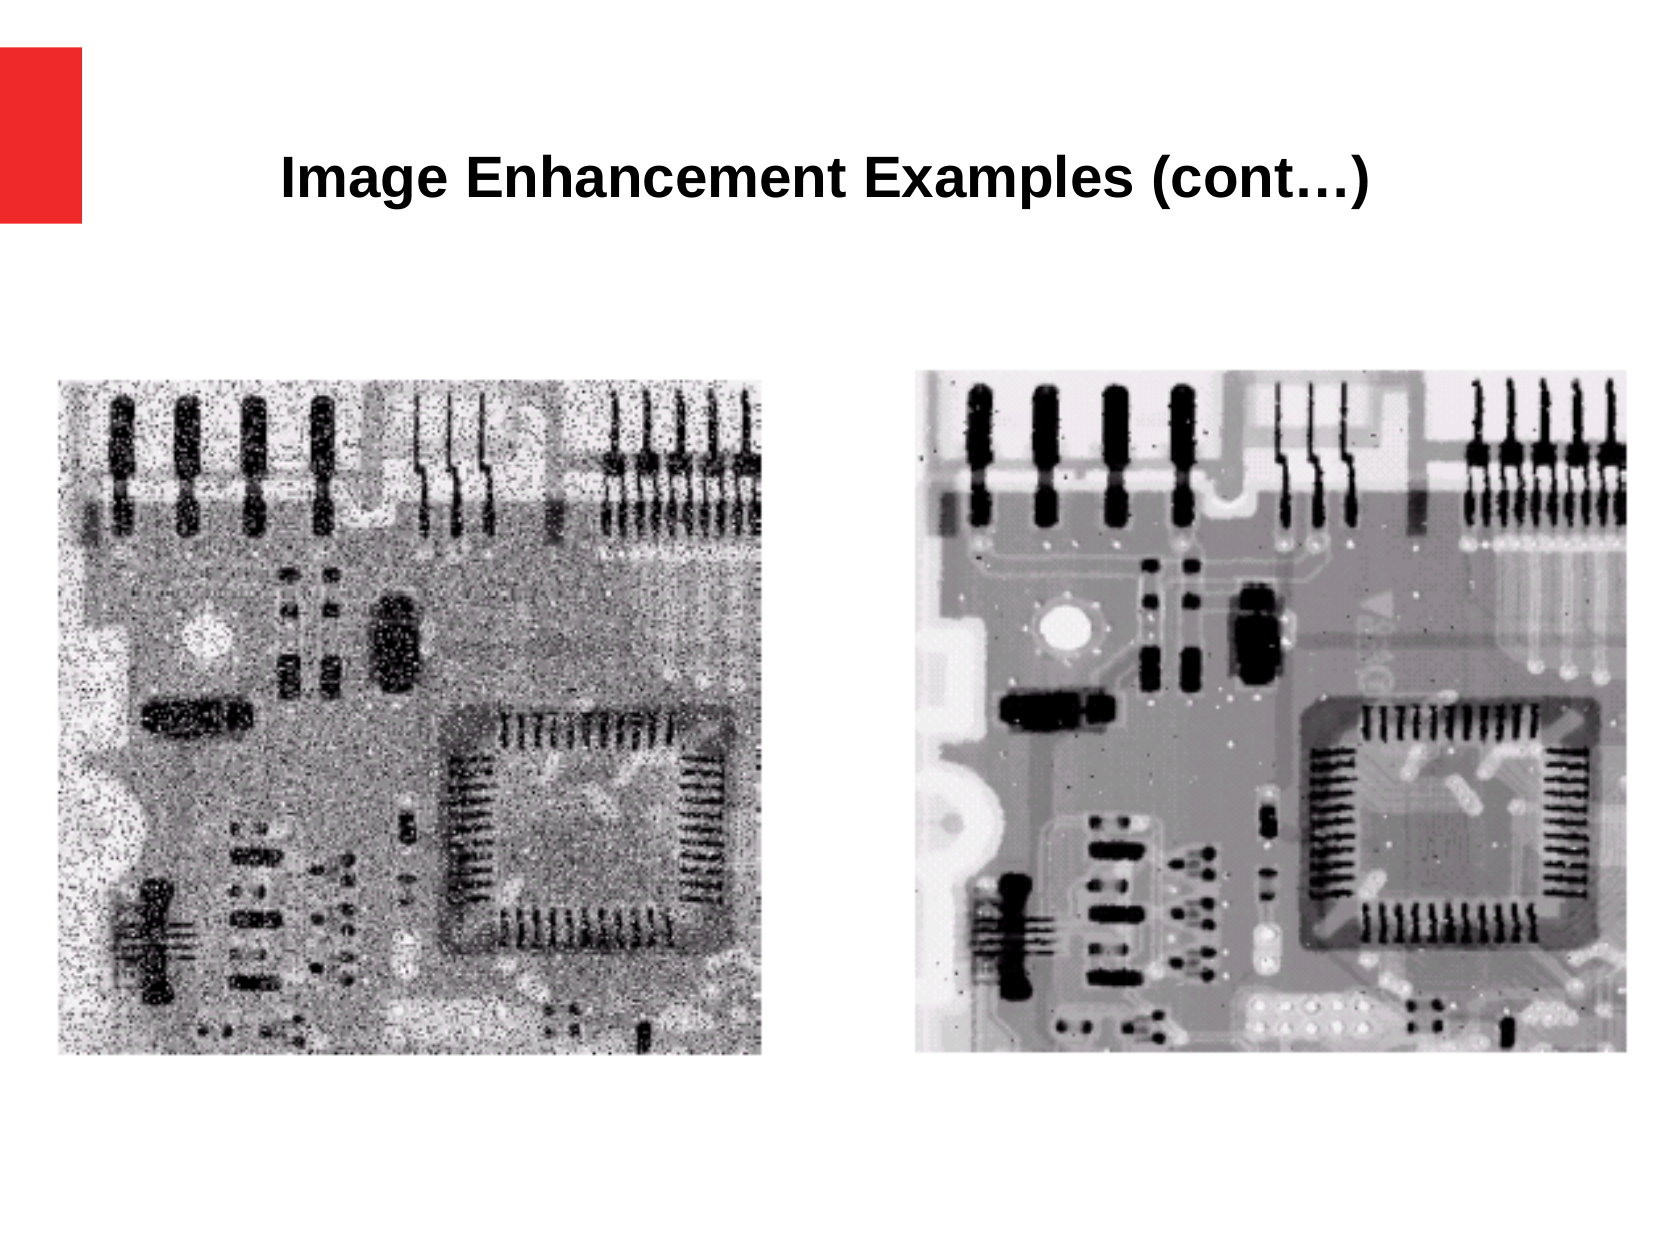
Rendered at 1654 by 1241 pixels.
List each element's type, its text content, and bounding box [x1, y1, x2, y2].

picture [38, 365, 770, 1073]
picture [908, 354, 1654, 1071]
text_box Image Enhancement Examples (cont…) [82, 61, 1571, 288]
